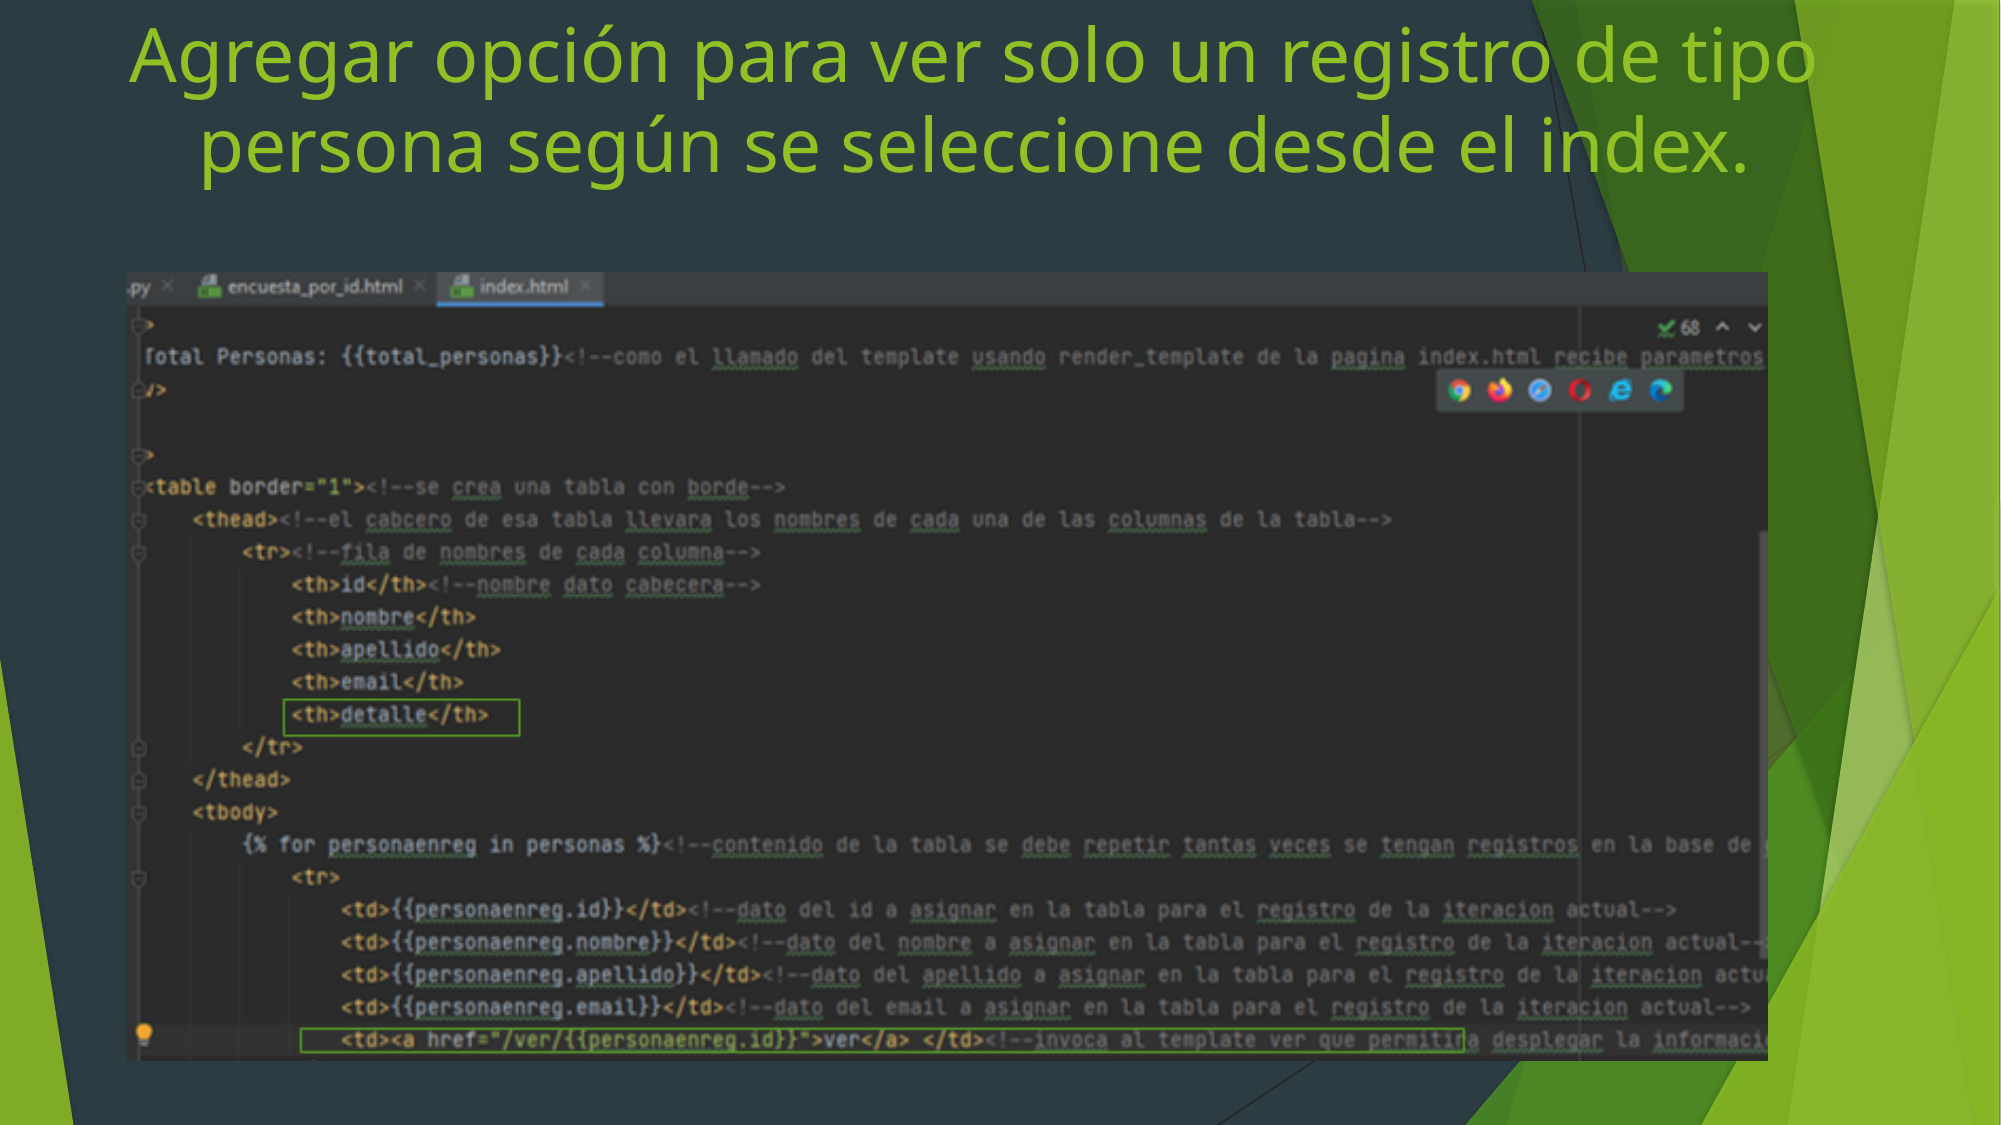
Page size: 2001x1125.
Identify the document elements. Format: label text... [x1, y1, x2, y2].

title Agregar opción para ver solo un registro de tipo persona según se seleccione desde el index. [47, 0, 1903, 248]
picture [125, 271, 1769, 1062]
